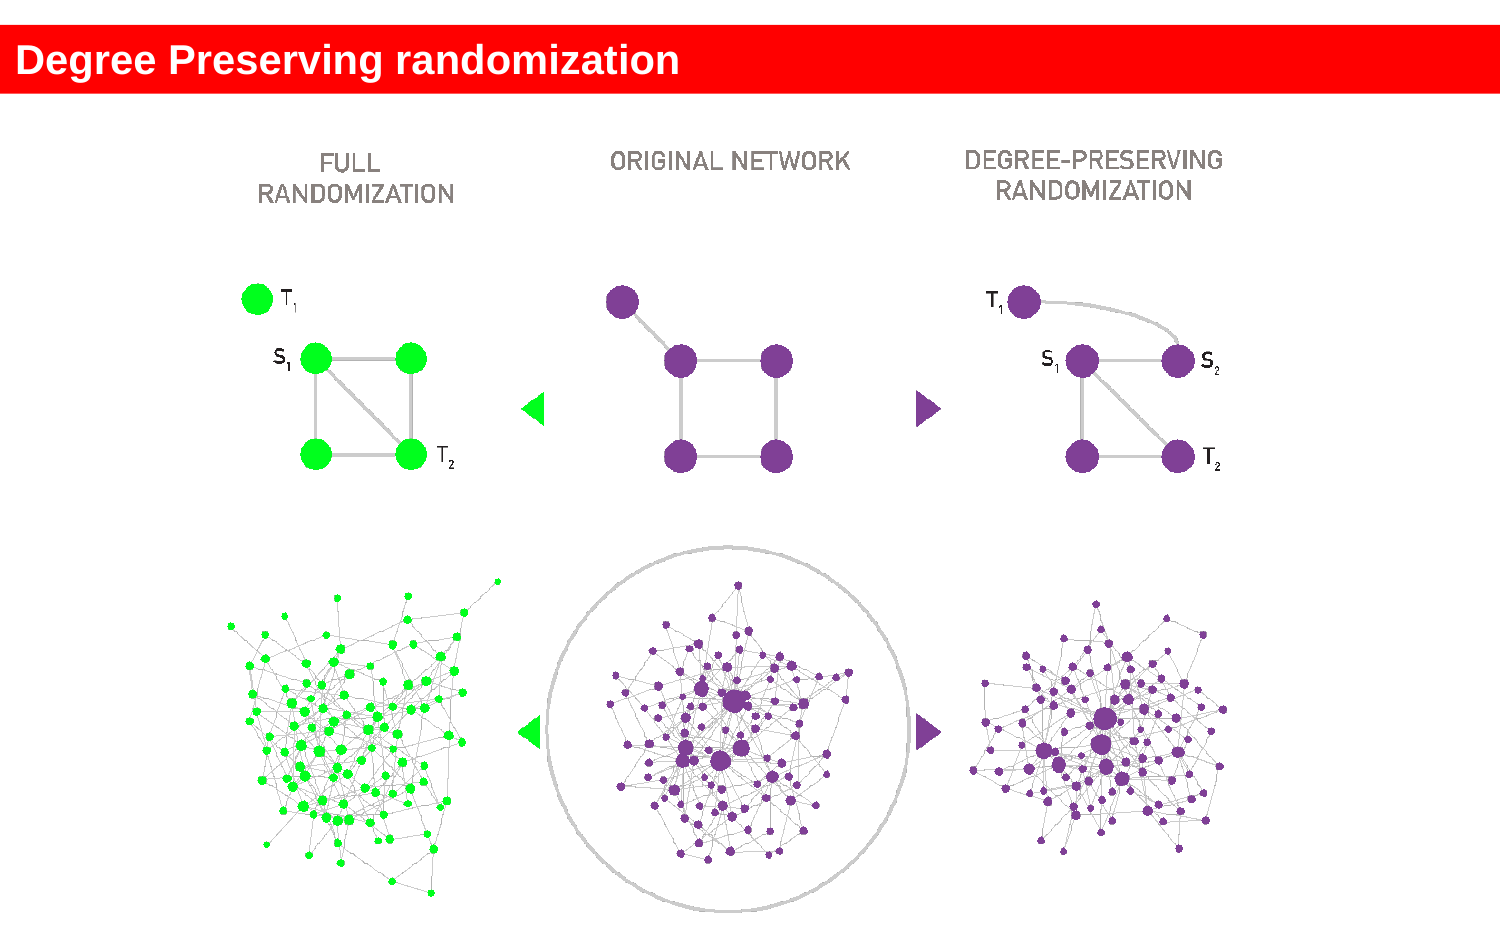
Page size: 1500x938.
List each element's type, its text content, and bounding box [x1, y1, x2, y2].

text_box Degree Preserving randomization [0, 24, 1500, 94]
picture [199, 129, 1236, 921]
